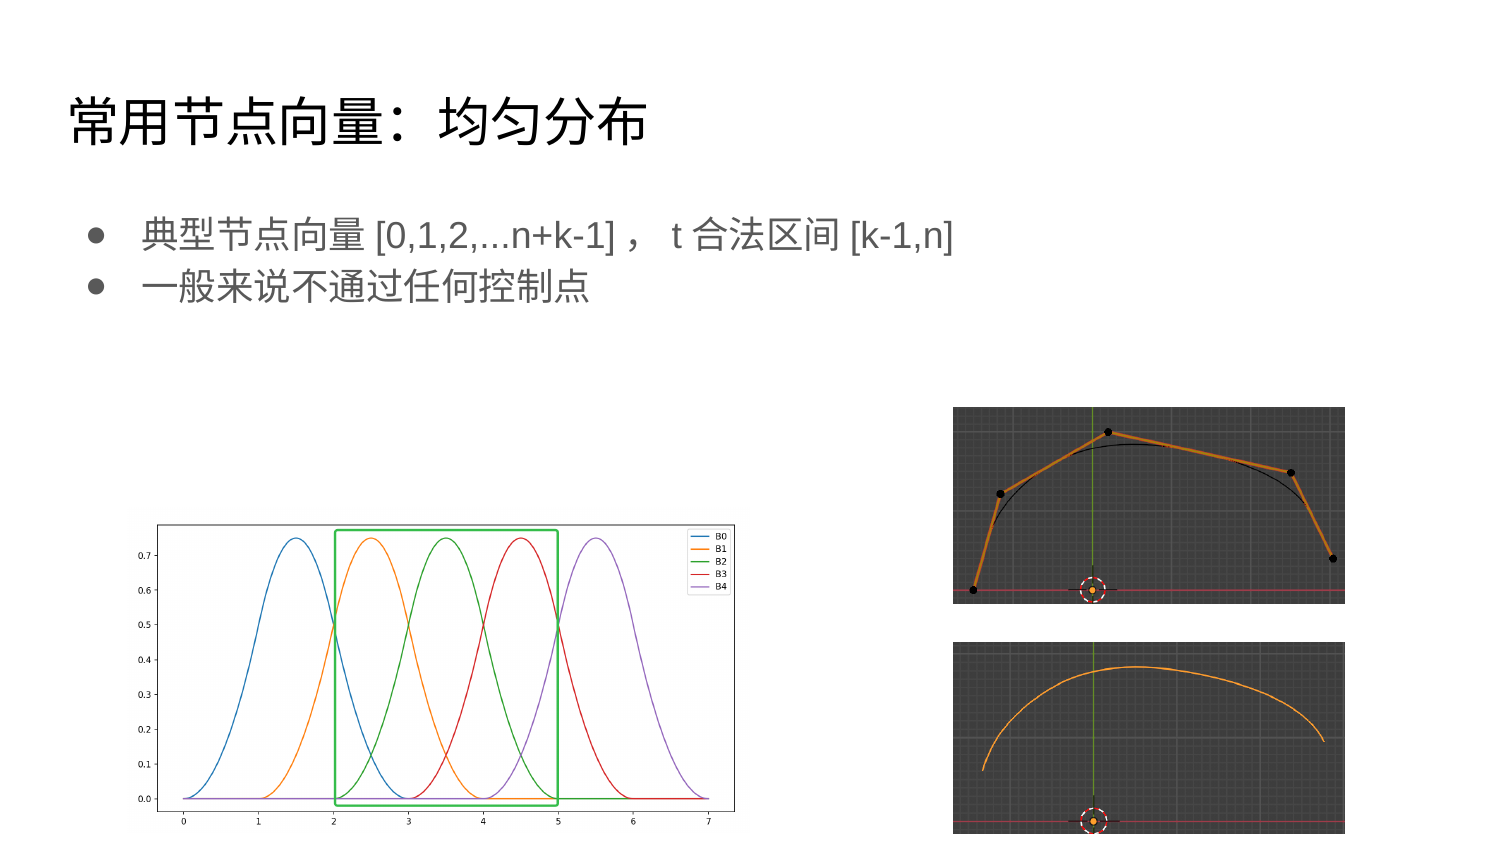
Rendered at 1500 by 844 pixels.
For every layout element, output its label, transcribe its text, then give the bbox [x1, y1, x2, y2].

picture [952, 642, 1345, 834]
list 典型节点向量[0,1,2,...n+k-1]，t合法区间[k-1,n] 一般来说不通过任何控制点 [51, 189, 1449, 750]
picture [126, 506, 751, 834]
picture [952, 406, 1345, 605]
title 常用节点向量：均匀分布 [51, 72, 1449, 167]
